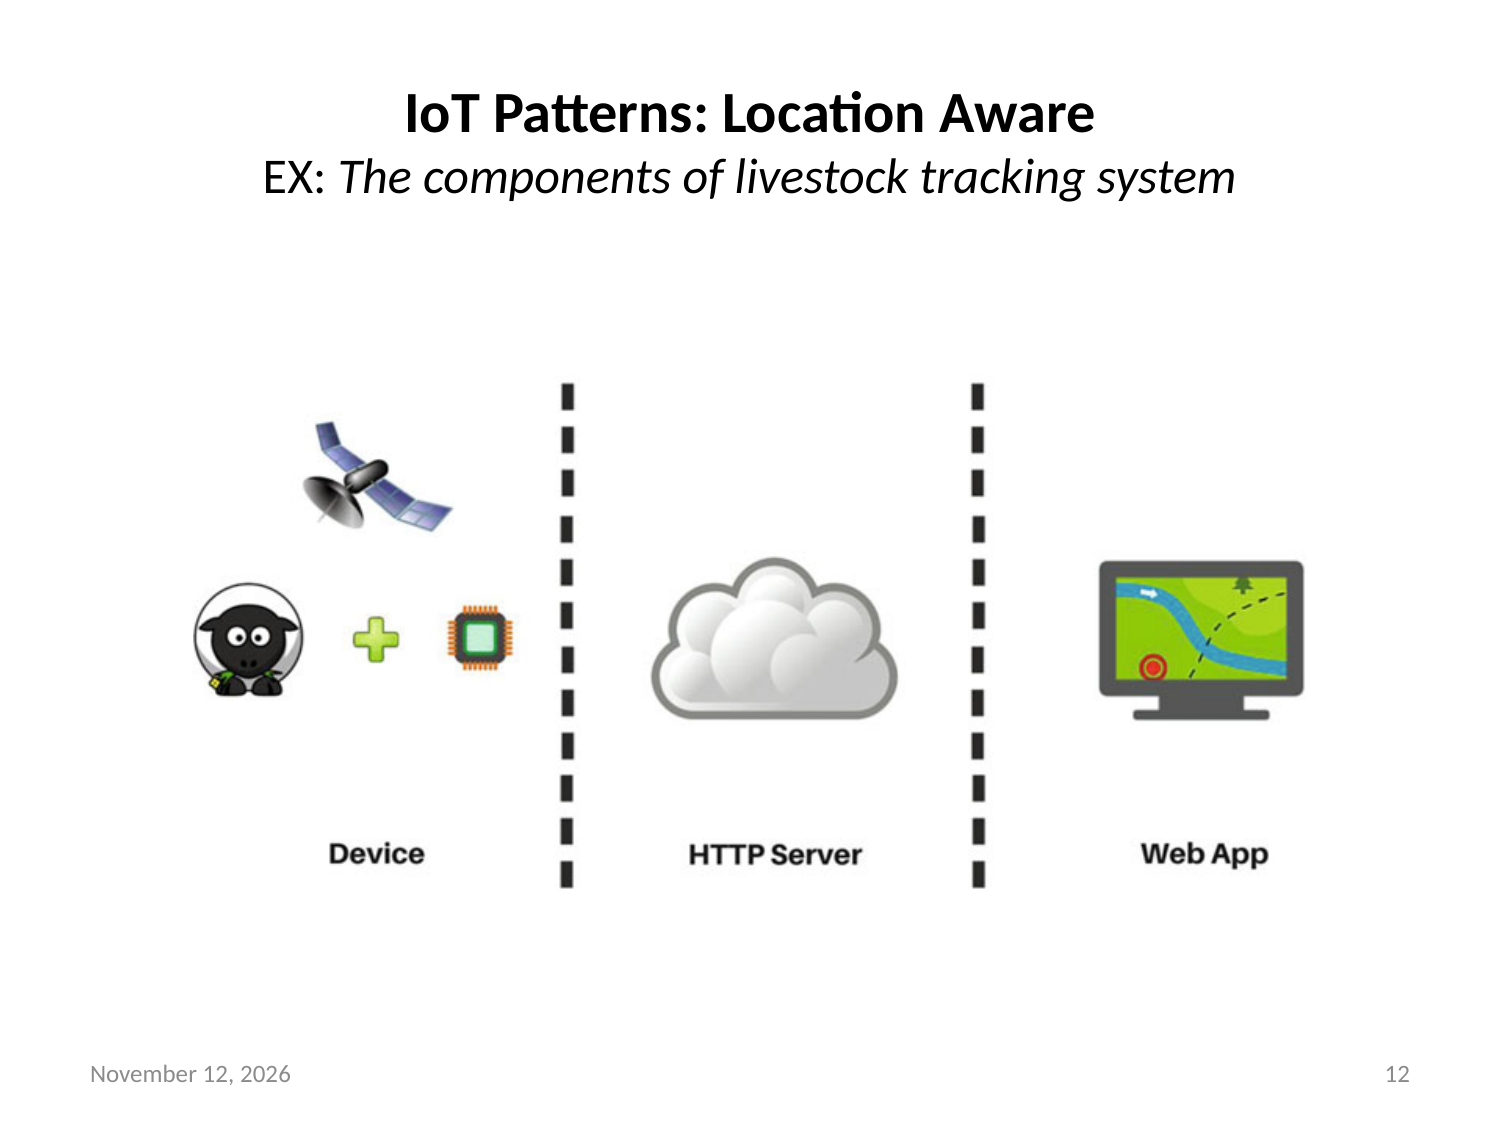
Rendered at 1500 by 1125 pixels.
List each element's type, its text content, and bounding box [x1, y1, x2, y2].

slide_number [75, 1042, 425, 1103]
title IoT Patterns: Location Aware EX: The components of livestock tracking system [75, 45, 1425, 233]
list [192, 375, 1308, 892]
slide_number 12 [1074, 1042, 1425, 1103]
